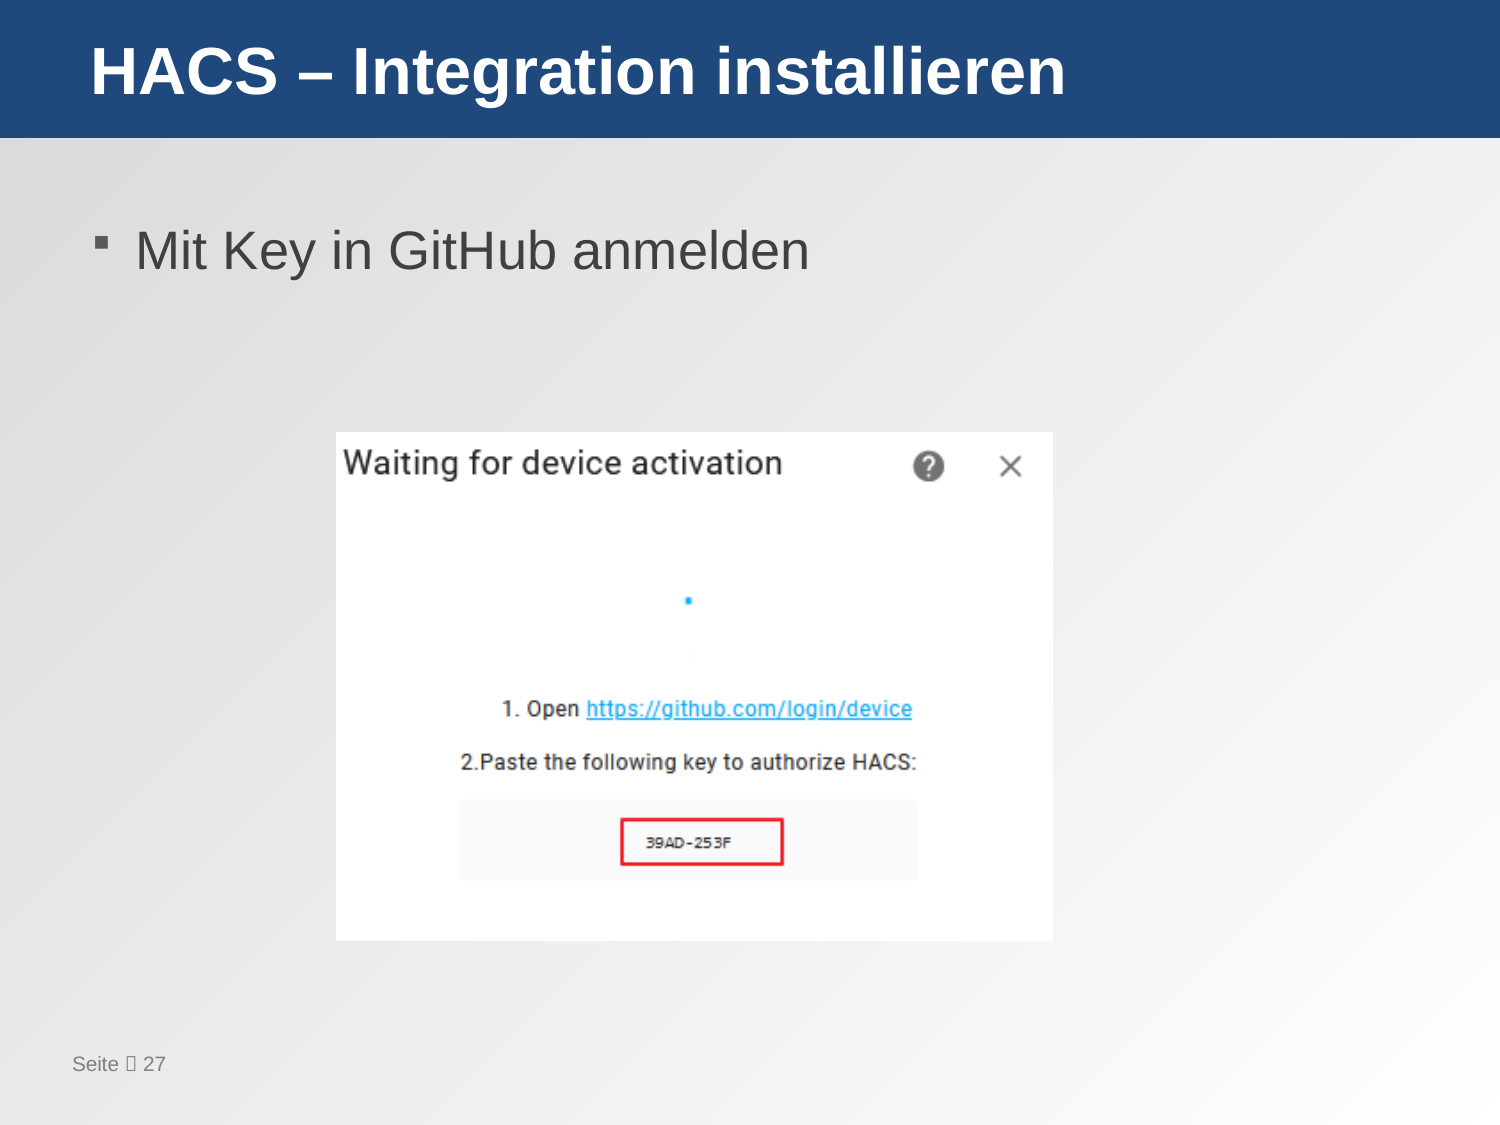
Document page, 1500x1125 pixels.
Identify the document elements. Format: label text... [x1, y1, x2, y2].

title HACS – Integration installieren [75, 20, 1425, 208]
list Mit Key in GitHub anmelden [76, 208, 1424, 964]
picture [336, 432, 1053, 941]
